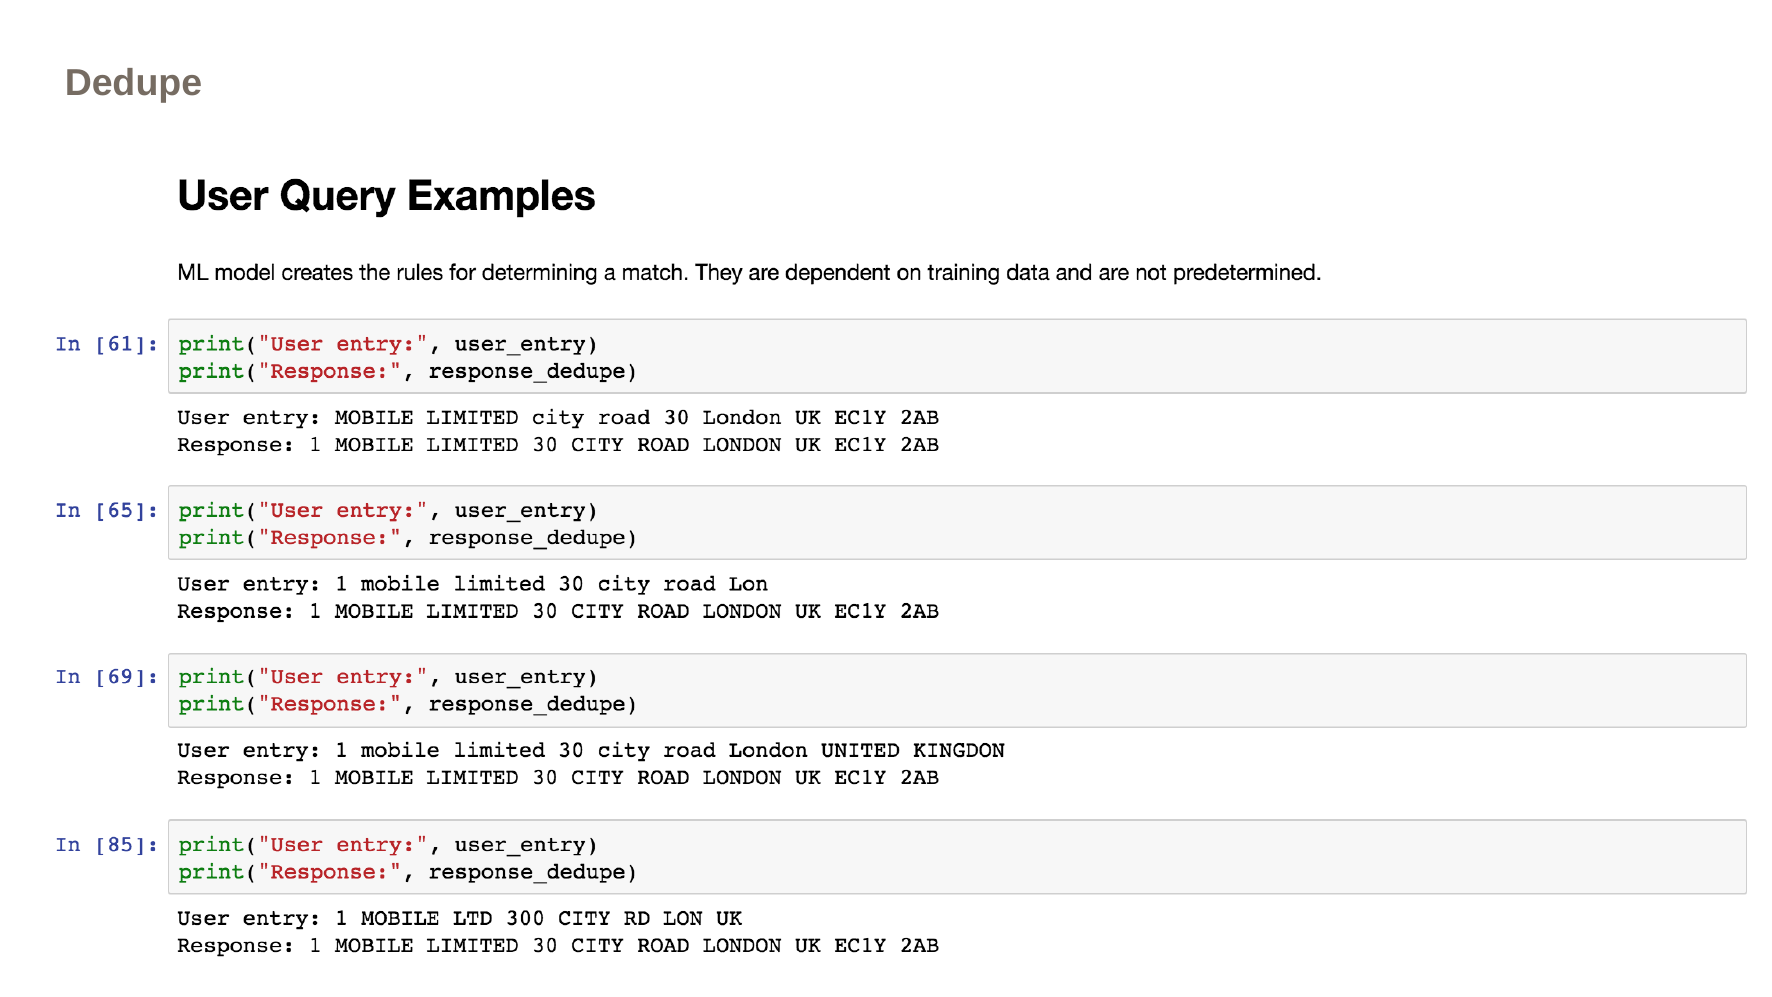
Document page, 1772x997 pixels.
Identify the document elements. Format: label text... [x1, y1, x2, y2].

title Dedupe [46, 49, 1459, 126]
picture [0, 155, 1772, 972]
